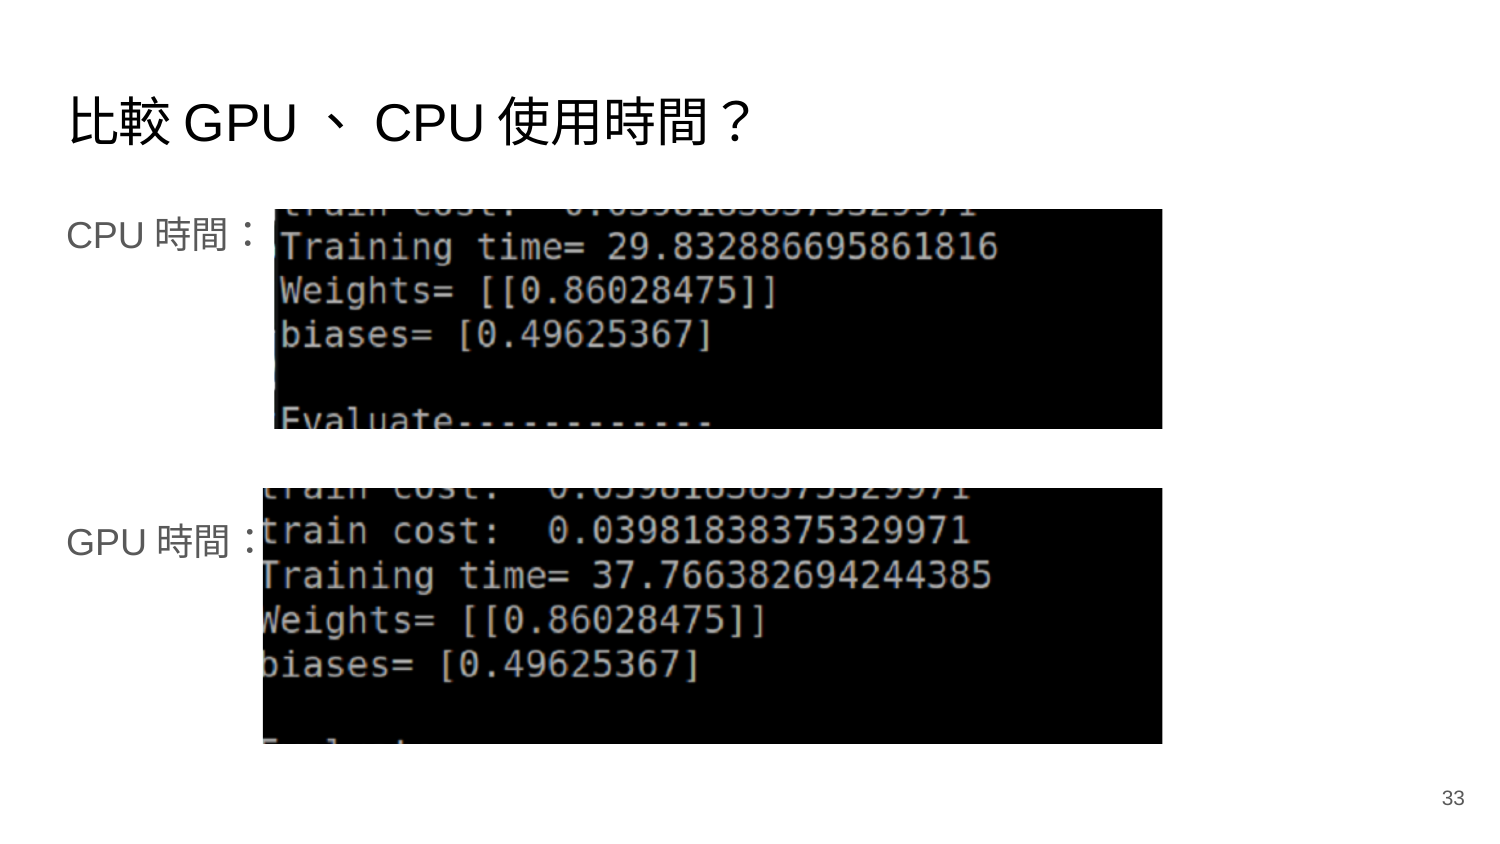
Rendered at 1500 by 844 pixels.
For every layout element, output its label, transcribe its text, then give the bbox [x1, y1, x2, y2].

picture [274, 209, 1163, 429]
title 比較GPU、CPU使用時間？ [51, 72, 1449, 167]
picture [262, 488, 1163, 744]
slide_number ‹#› [1389, 764, 1480, 830]
list CPU時間： GPU時間： [51, 189, 1449, 750]
